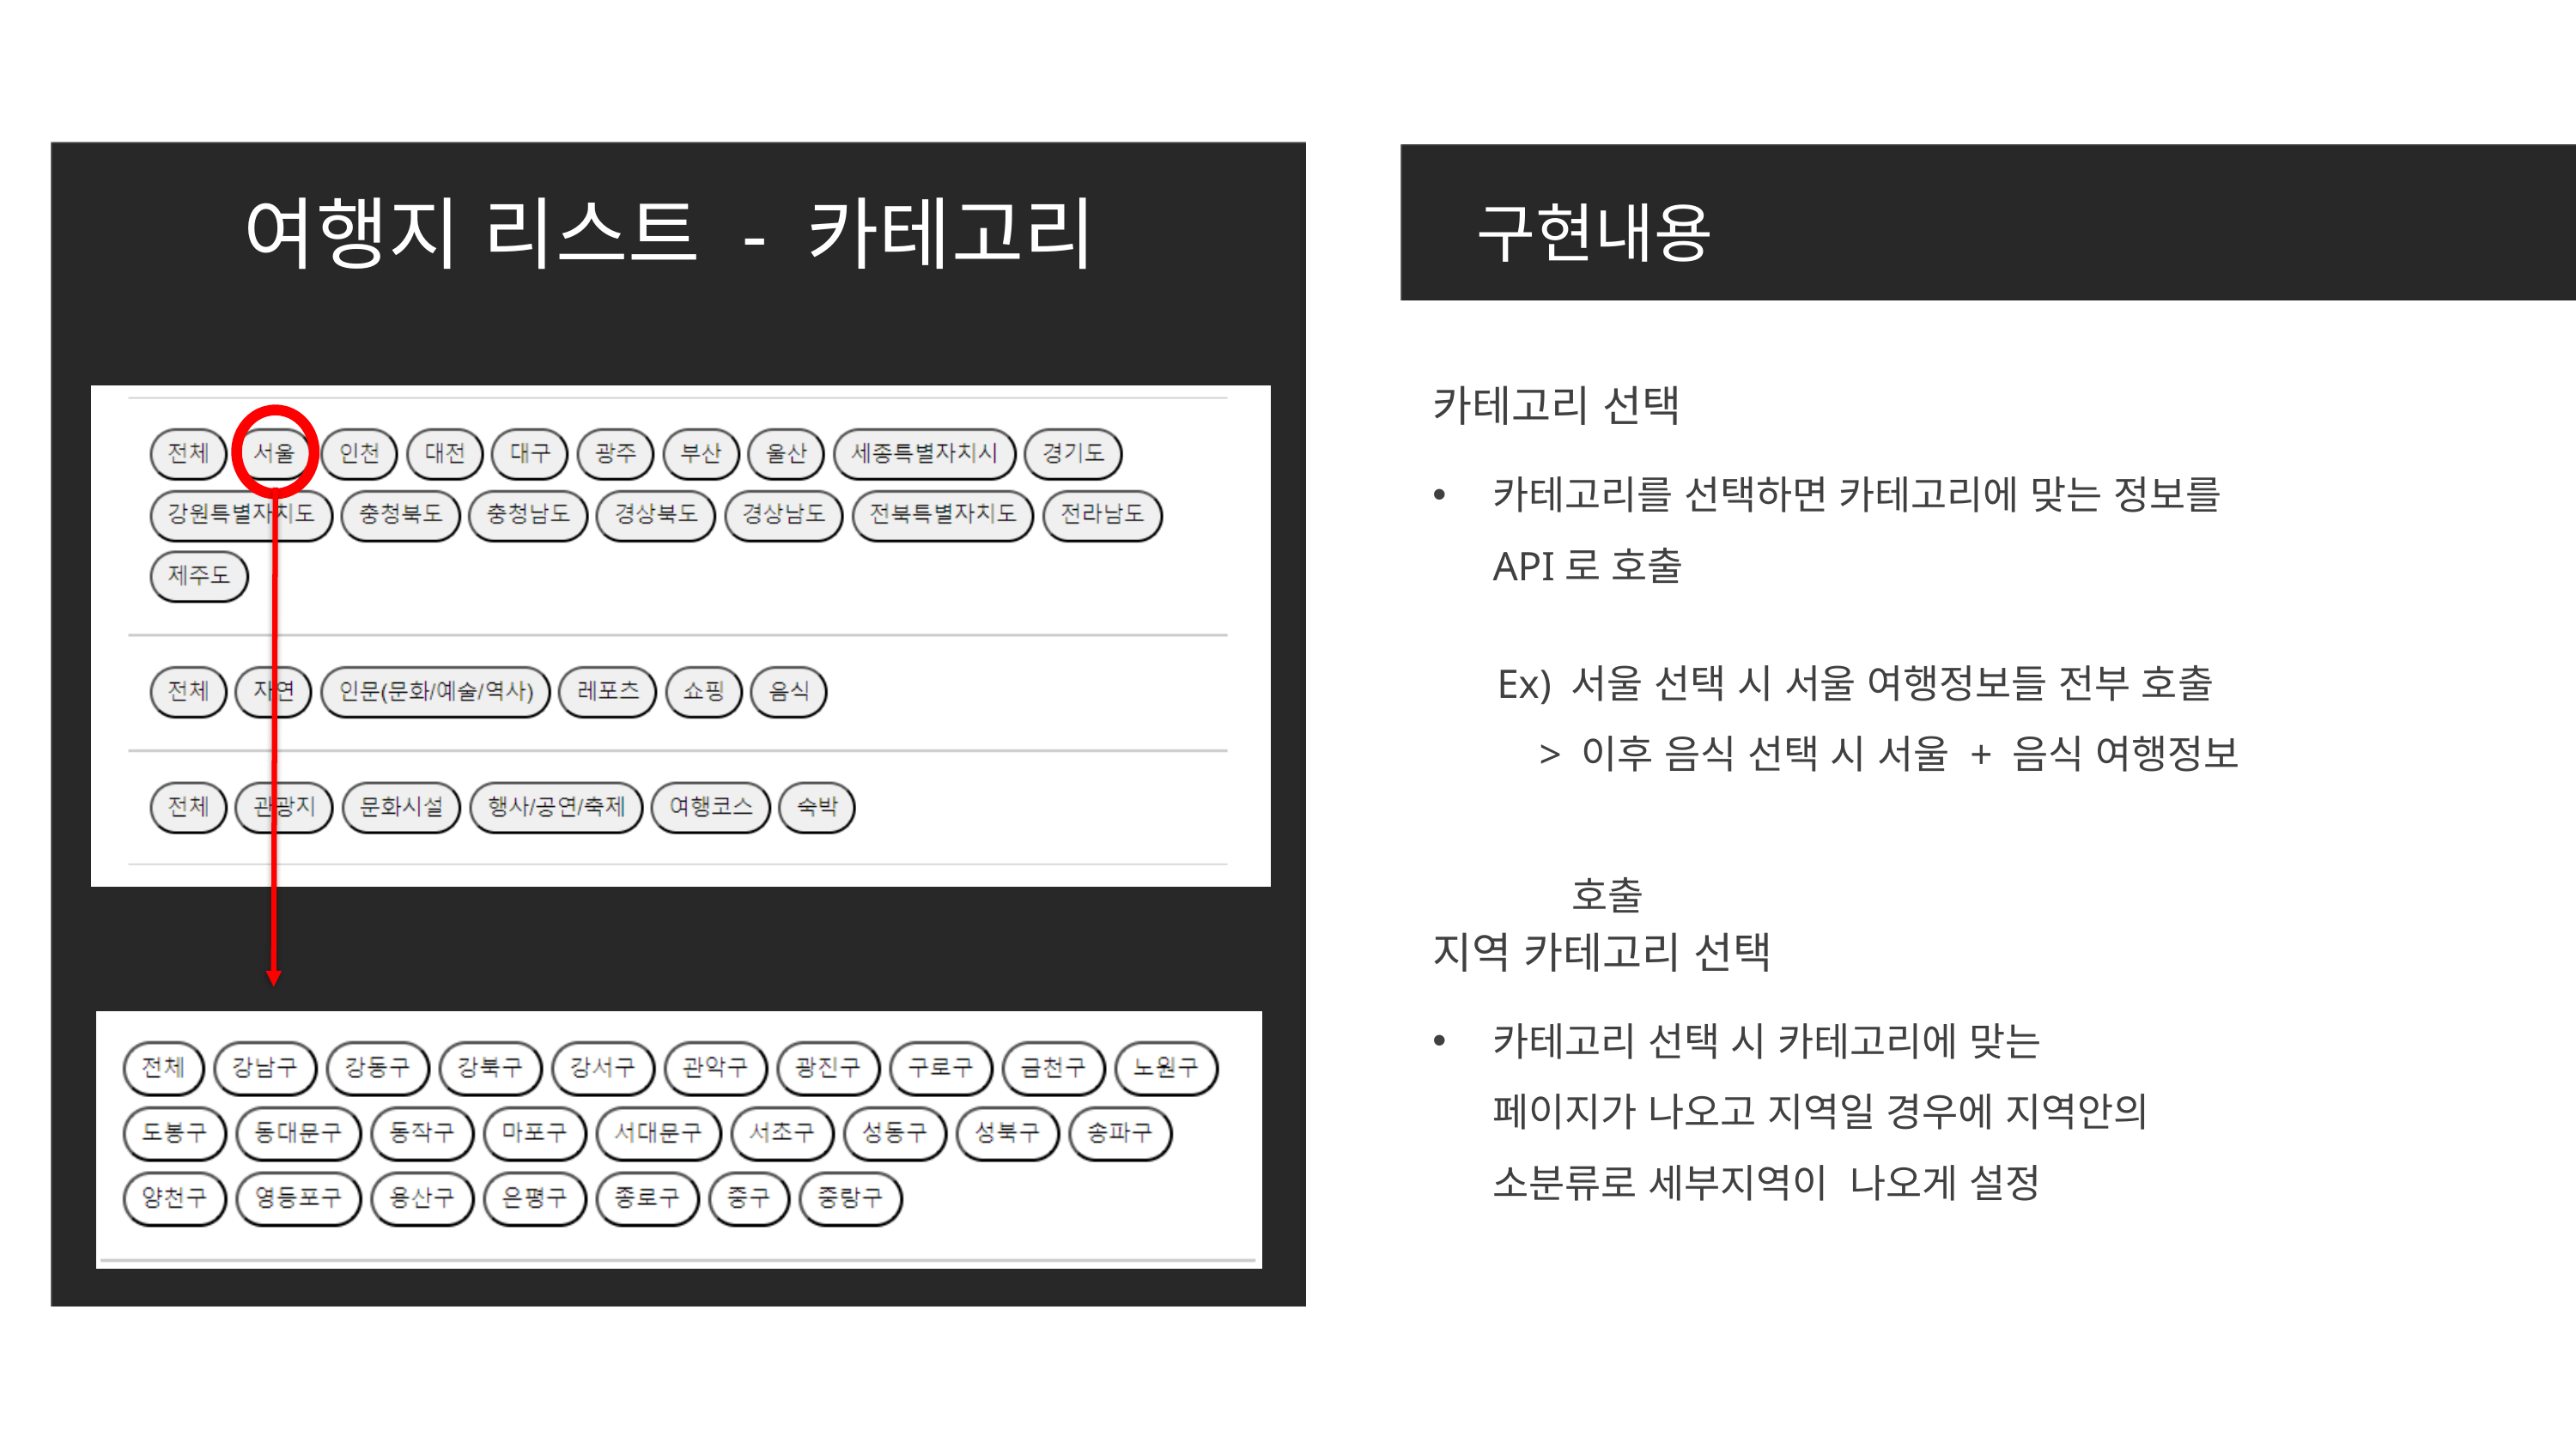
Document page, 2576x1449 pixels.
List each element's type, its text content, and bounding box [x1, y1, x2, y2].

text_box 카테고리 선택 시 카테고리에 맞는 페이지가 나오고 지역일 경우에 지역안의 소분류로 세부지역이 나오게 설정 [1419, 986, 2201, 1259]
text_box 카테고리 선택 [1419, 373, 1897, 437]
text_box 카테고리를 선택하면 카테고리에 맞는 정보를 API로 호출 Ex) 서울 선택 시 서울 여행정보들 전부 호출 > 이후 음식 선택 시 서울 + 음식 여행정보 호출 [1419, 440, 2263, 973]
picture [51, 142, 1306, 1307]
picture [1400, 144, 2576, 301]
text_box 지역 카테고리 선택 [1419, 919, 1897, 984]
